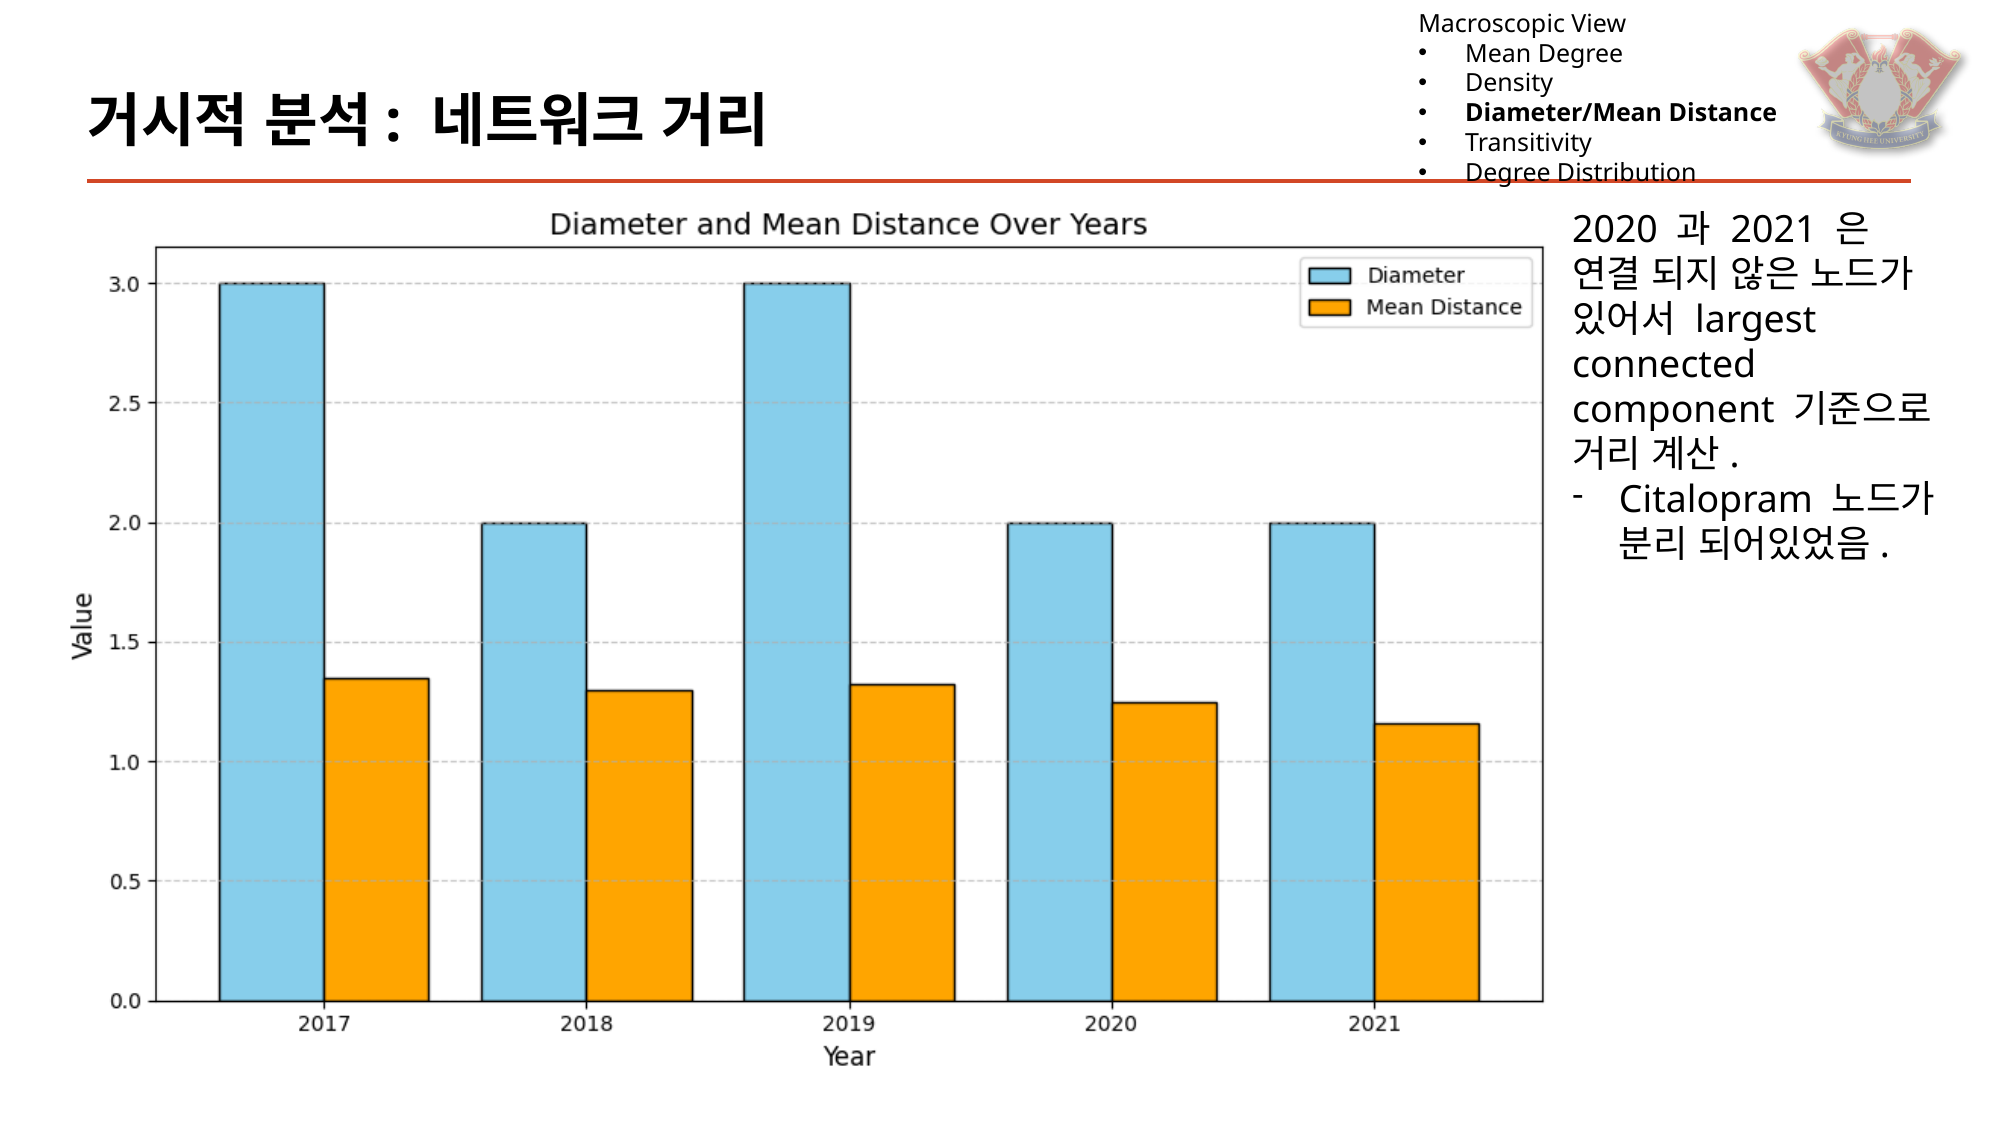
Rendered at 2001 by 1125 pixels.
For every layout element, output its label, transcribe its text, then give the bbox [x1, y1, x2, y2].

picture [1798, 28, 1961, 149]
title 거시적 분석: 네트워크 거리 [72, 70, 1403, 176]
picture [56, 197, 1556, 1087]
text_box 2020 과 2021 은 연결 되지 않은 노드가 있어서 largest connected component 기준으로 거리 계산. Citalopram 노드가 분리 되어있었음. [1556, 197, 1953, 573]
text_box Macroscopic View Mean Degree Density Diameter/Mean Distance Transitivity Degree Distribution [1403, 0, 1799, 225]
